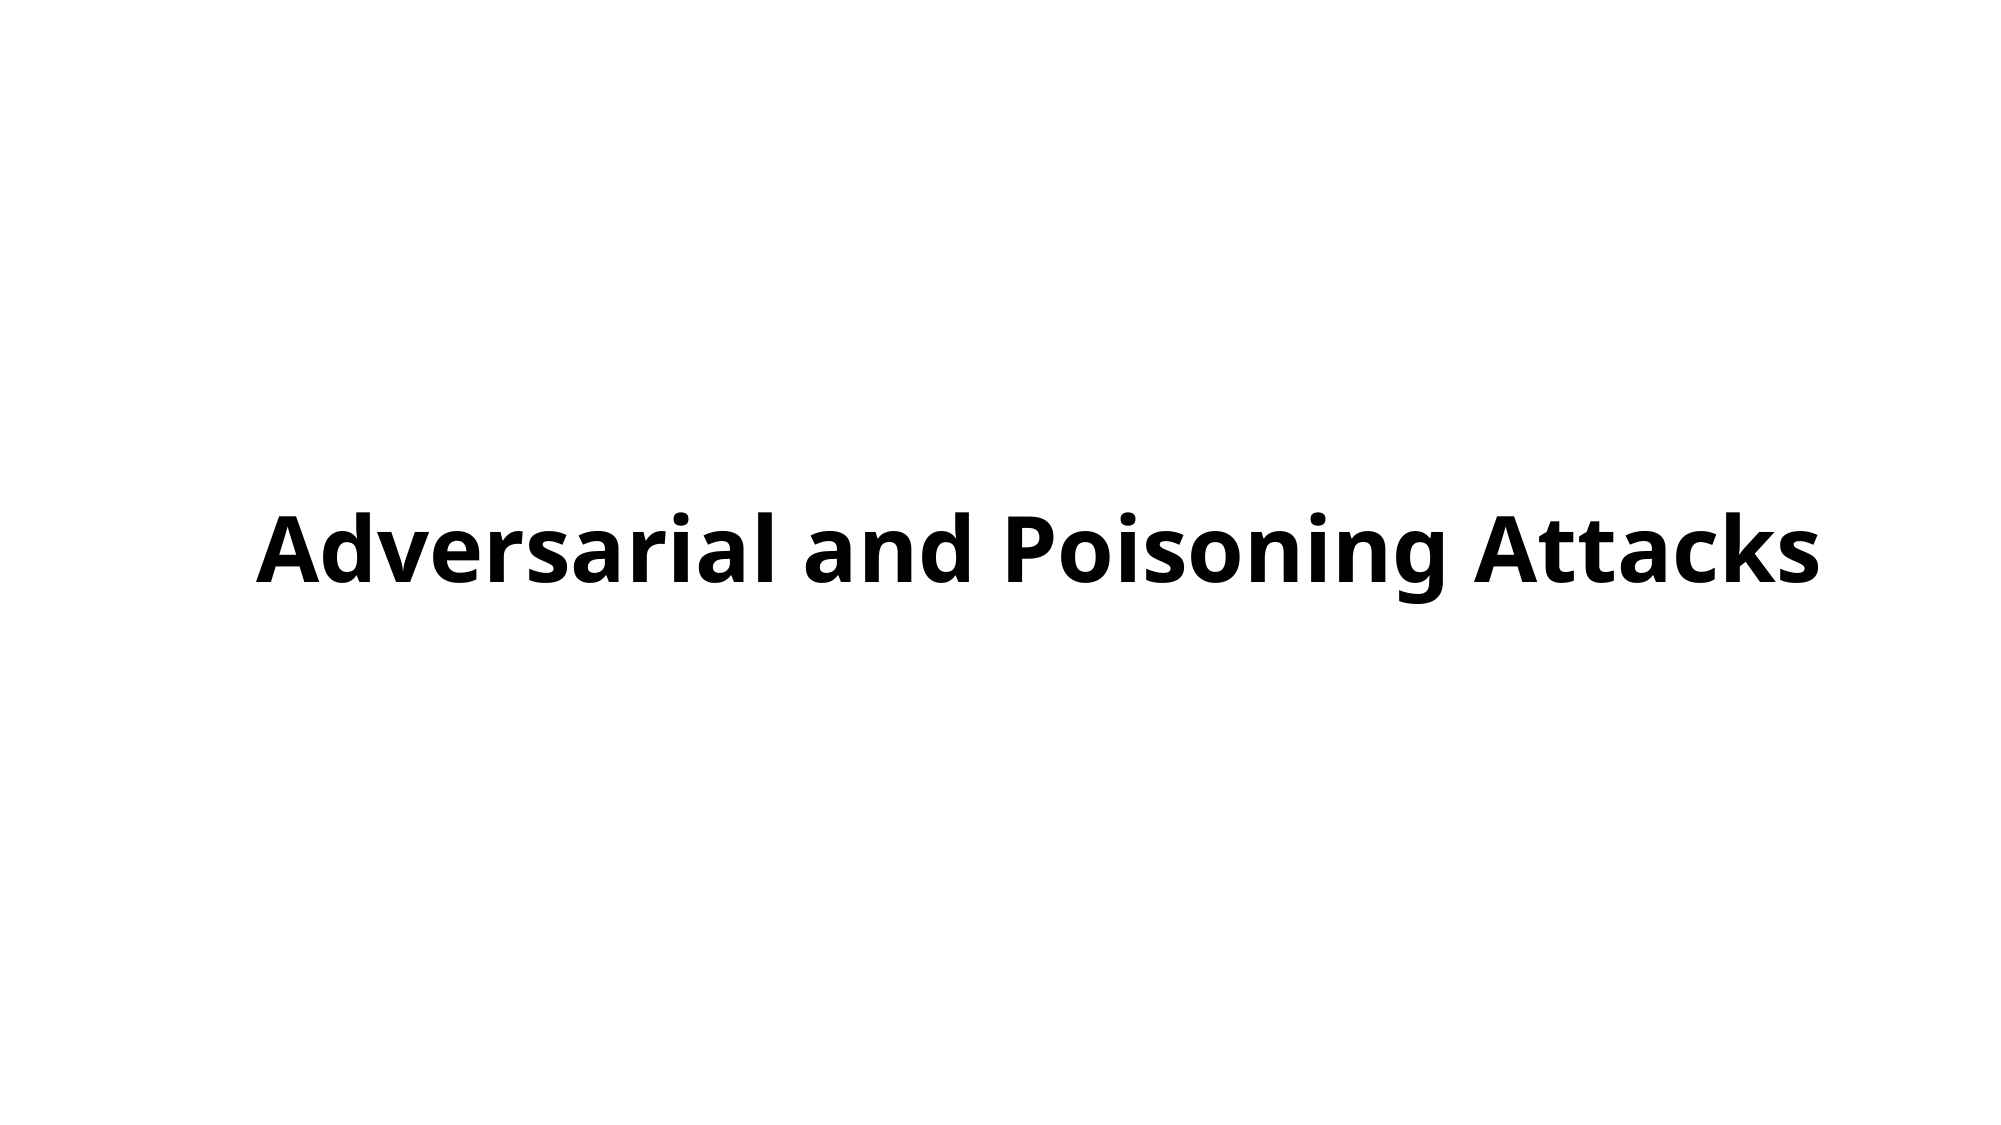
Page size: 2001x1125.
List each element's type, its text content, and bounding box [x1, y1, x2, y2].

subtitle Adversarial and Poisoning Attacks [134, 292, 1970, 624]
